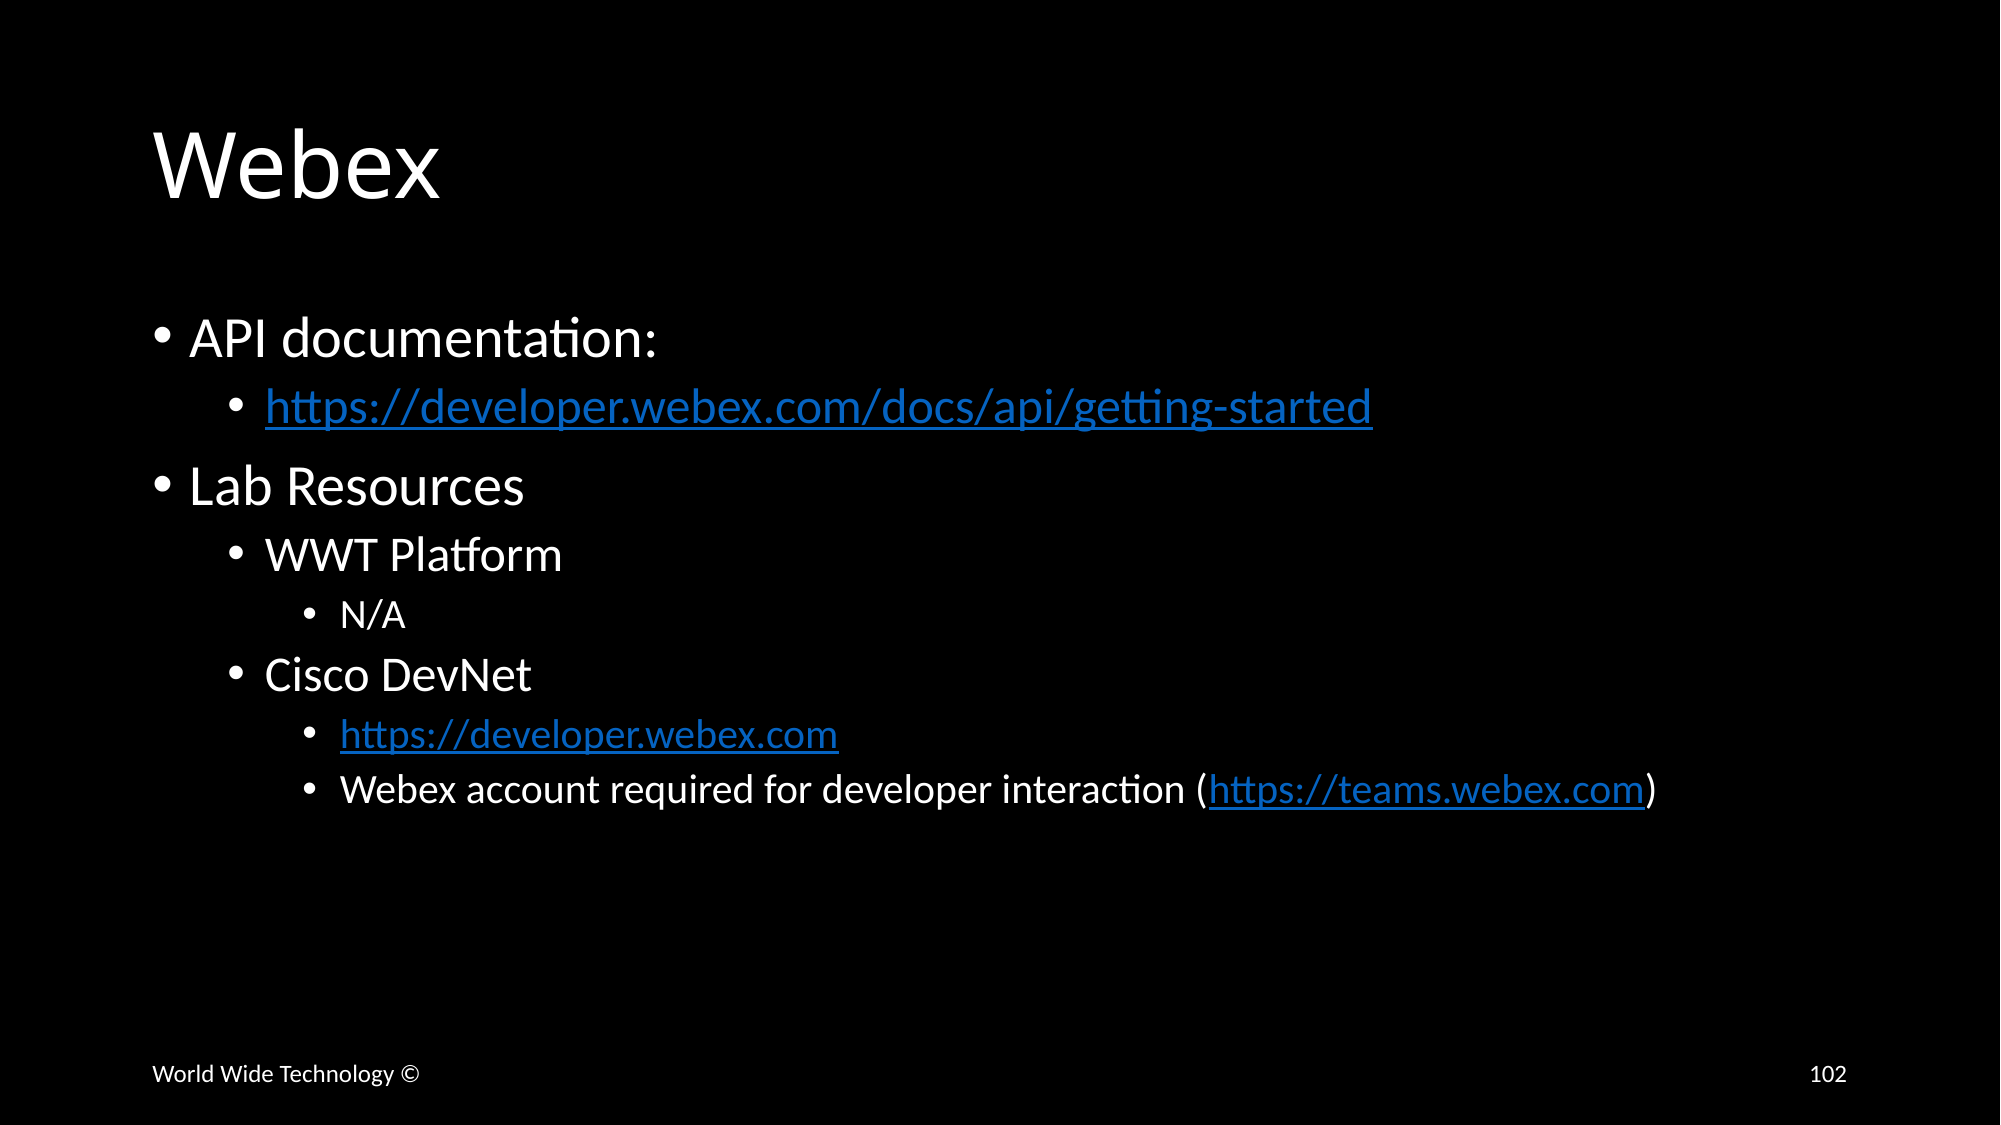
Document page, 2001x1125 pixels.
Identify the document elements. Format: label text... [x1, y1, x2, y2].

title Webex [137, 59, 1863, 278]
slide_number 102 [1412, 1042, 1863, 1103]
slide_number World Wide Technology © [137, 1042, 588, 1103]
list API documentation: https://developer.webex.com/docs/api/getting-started Lab Resources WWT Platform N/A Cisco DevNet https://developer.webex.com Webex account required for developer interaction (https://teams.webex.com) [137, 299, 1863, 1014]
